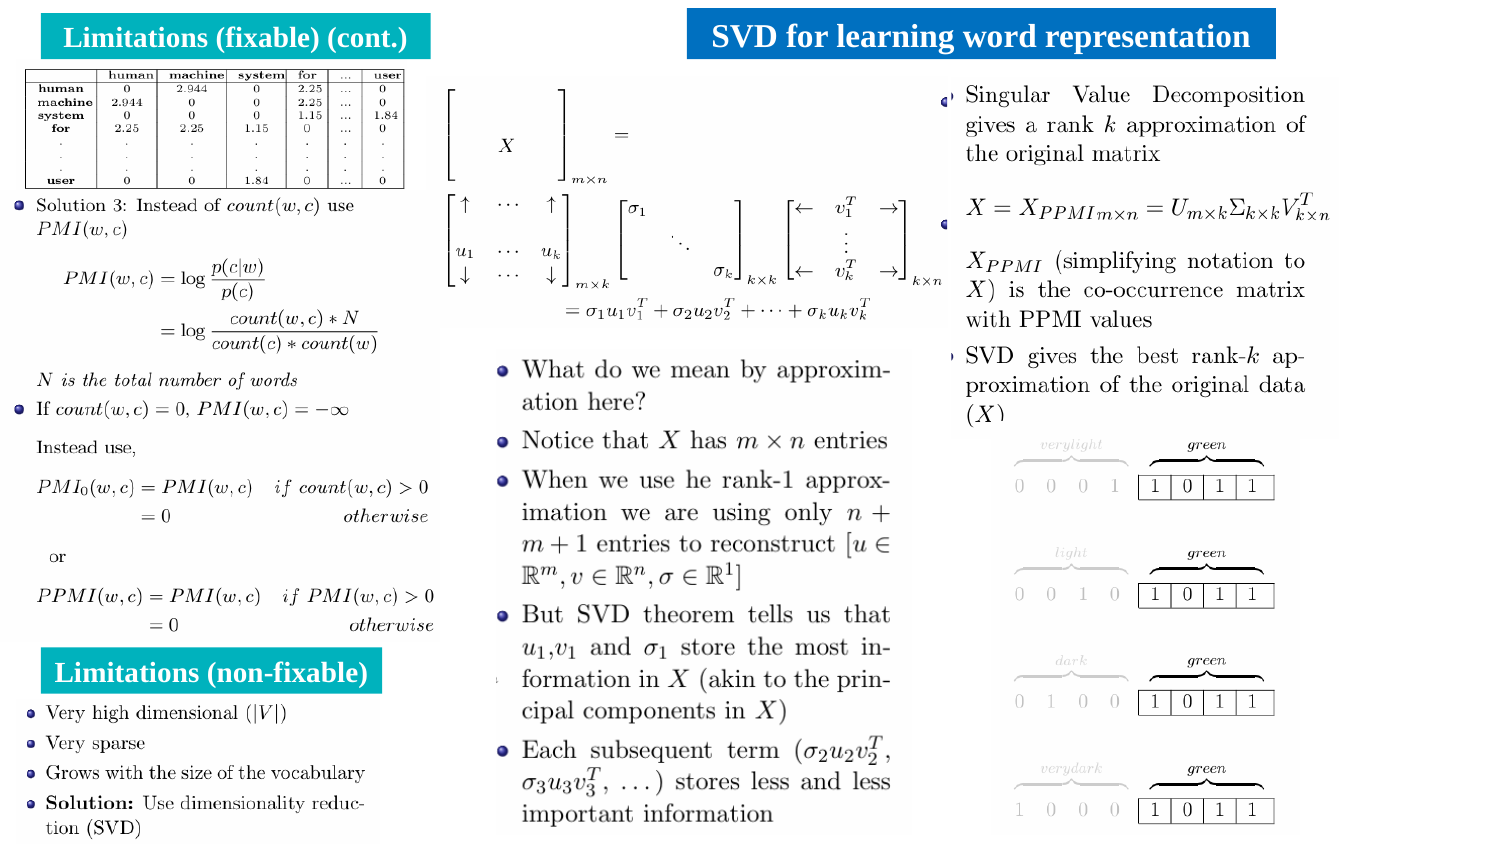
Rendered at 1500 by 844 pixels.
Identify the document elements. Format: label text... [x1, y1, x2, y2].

picture [16, 699, 380, 844]
picture [0, 59, 948, 643]
text_box Limitations (fixable) (cont.) [40, 13, 431, 60]
text_box Limitations (non-fixable) [40, 650, 383, 694]
picture [495, 349, 913, 835]
picture [951, 76, 1340, 835]
text_box SVD for learning word representation [686, 8, 1276, 60]
